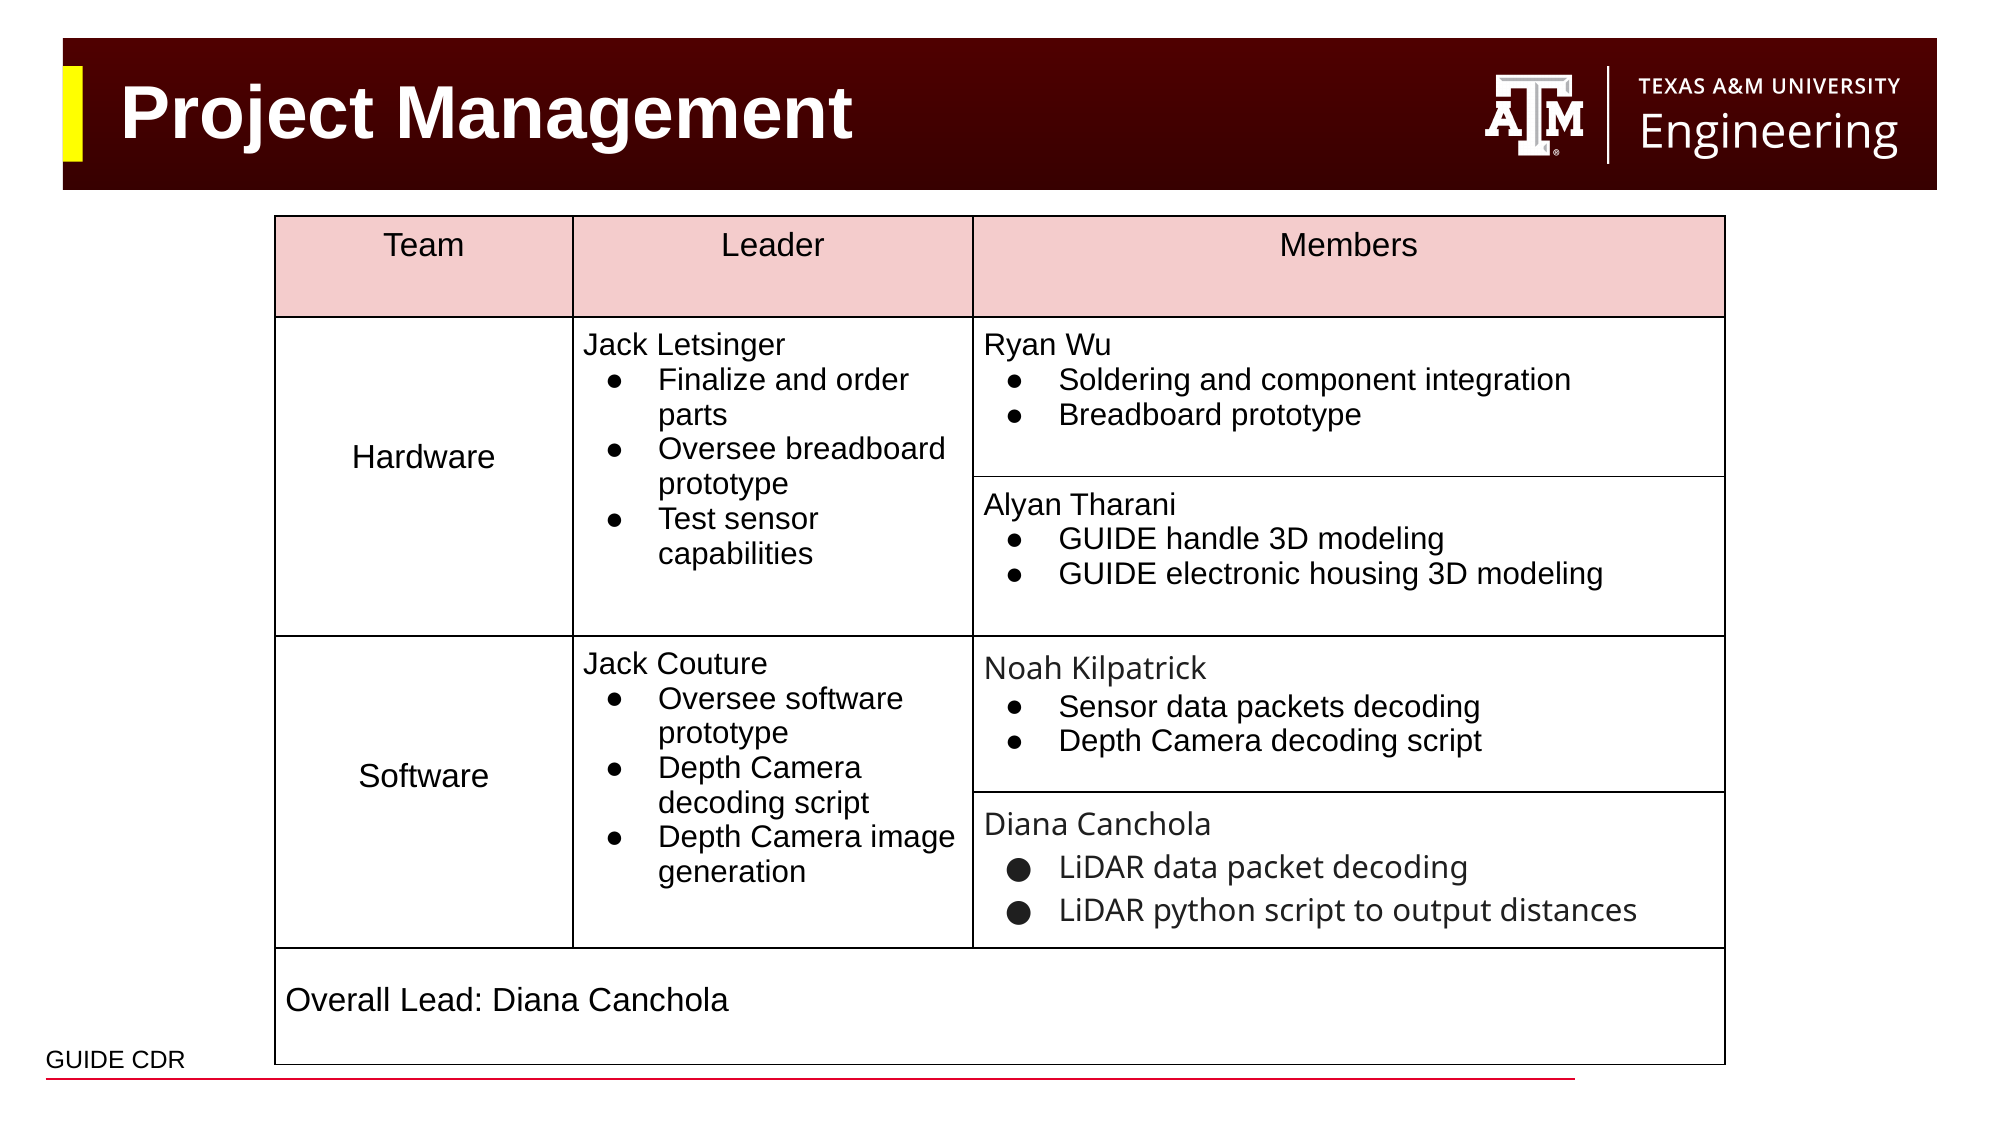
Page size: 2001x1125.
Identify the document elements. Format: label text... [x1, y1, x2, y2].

table_cell Hardware [276, 318, 572, 635]
table_cell Overall Lead: Diana Canchola [276, 949, 1724, 1064]
table_cell Jack Letsinger Finalize and order parts Oversee breadboard prototype Test sensor capabilities [574, 318, 972, 635]
table_cell Diana Canchola LiDAR data packet decoding LiDAR python script to output distances [974, 793, 1724, 947]
table_header Members [974, 217, 1724, 316]
table_cell Software [276, 637, 572, 947]
table_cell Ryan Wu Soldering and component integration Breadboard prototype [974, 318, 1724, 476]
table_header Team [276, 217, 572, 316]
picture [1485, 66, 1900, 164]
title Project Management [105, 37, 1367, 189]
table_header Leader [574, 217, 972, 316]
table_cell Alyan Tharani GUIDE handle 3D modeling GUIDE electronic housing 3D modeling [974, 477, 1724, 635]
table_cell Noah Kilpatrick Sensor data packets decoding Depth Camera decoding script [974, 637, 1724, 791]
table_cell Jack Couture Oversee software prototype Depth Camera decoding script Depth Camera image generation [574, 637, 972, 947]
